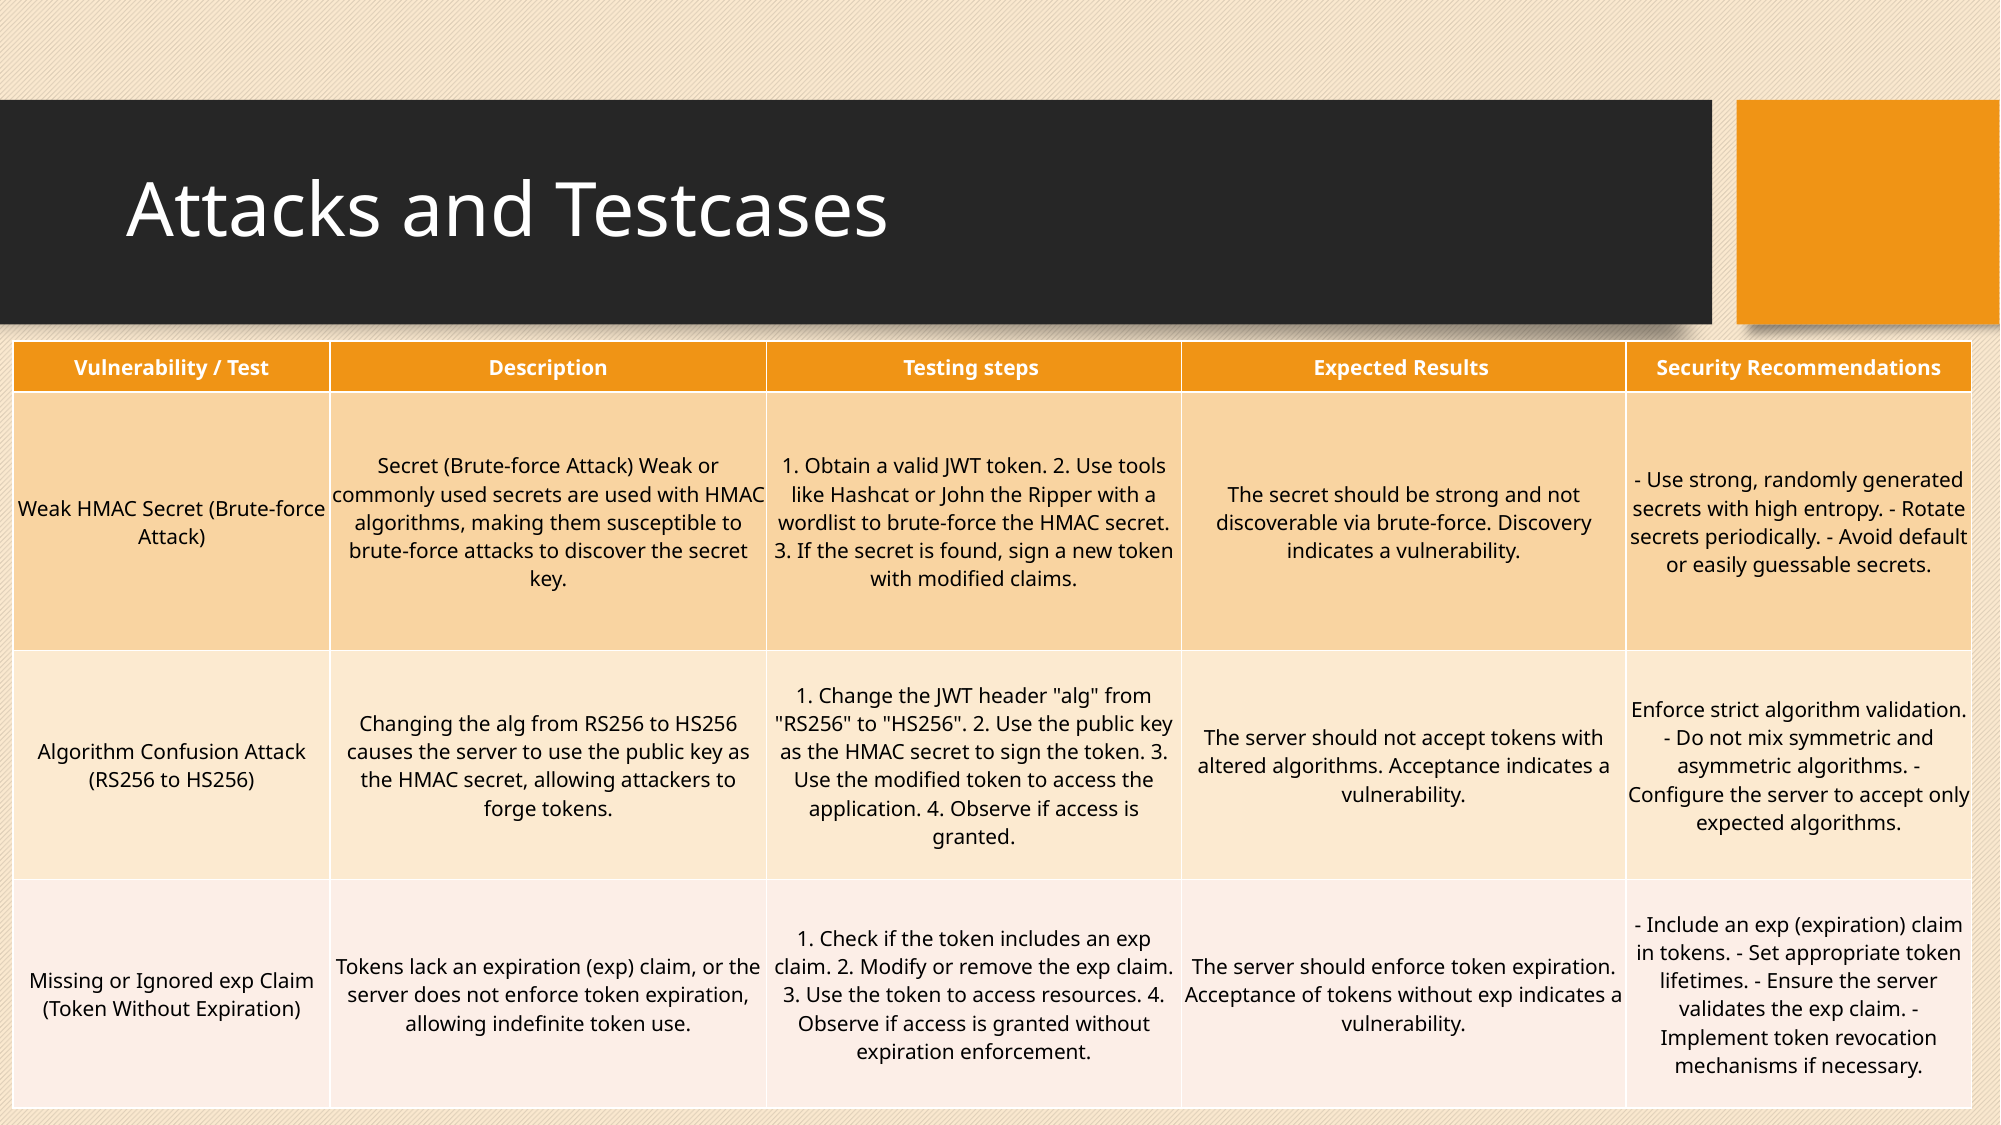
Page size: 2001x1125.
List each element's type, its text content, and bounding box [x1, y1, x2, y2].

table_header Description [331, 342, 766, 391]
table_header Expected Results [1182, 342, 1625, 391]
table_cell - Include an exp (expiration) claim in tokens. - Set appropriate token lifetimes. - Ensure the server validates the exp claim. - Implement token revocation mechanisms if necessary. [1627, 880, 1971, 1107]
title Attacks and Testcases [111, 123, 1689, 301]
table_cell 1. Check if the token includes an exp claim. 2. Modify or remove the exp claim. 3. Use the token to access resources. 4. Observe if access is granted without expiration enforcement. [767, 880, 1181, 1107]
picture [0, 325, 1713, 376]
table_header Vulnerability / Test [14, 342, 329, 391]
table_cell Tokens lack an expiration (exp) claim, or the server does not enforce token expiration, allowing indefinite token use. [331, 880, 766, 1107]
table_cell The server should enforce token expiration. Acceptance of tokens without exp indicates a vulnerability. [1182, 880, 1625, 1107]
table_header Security Recommendations [1627, 342, 1971, 391]
table_cell Weak HMAC Secret (Brute-force Attack) [14, 393, 329, 650]
table_cell 1. Obtain a valid JWT token. 2. Use tools like Hashcat or John the Ripper with a wordlist to brute-force the HMAC secret. 3. If the secret is found, sign a new token with modified claims. [767, 393, 1181, 650]
table_cell Algorithm Confusion Attack (RS256 to HS256) [14, 651, 329, 879]
table_header Testing steps [767, 342, 1181, 391]
table_cell The secret should be strong and not discoverable via brute-force. Discovery indicates a vulnerability. [1182, 393, 1625, 650]
table_cell Missing or Ignored exp Claim (Token Without Expiration) [14, 880, 329, 1107]
table_cell - Use strong, randomly generated secrets with high entropy. - Rotate secrets periodically. - Avoid default or easily guessable secrets. [1627, 393, 1971, 650]
table_cell Secret (Brute-force Attack) Weak or commonly used secrets are used with HMAC algorithms, making them susceptible to brute-force attacks to discover the secret key. [331, 393, 766, 650]
table_cell The server should not accept tokens with altered algorithms. Acceptance indicates a vulnerability. [1182, 651, 1625, 879]
table_cell Enforce strict algorithm validation. - Do not mix symmetric and asymmetric algorithms. - Configure the server to accept only expected algorithms. [1627, 651, 1971, 879]
picture [1736, 325, 2000, 347]
table_cell Changing the alg from RS256 to HS256 causes the server to use the public key as the HMAC secret, allowing attackers to forge tokens. [331, 651, 766, 879]
table_cell 1. Change the JWT header "alg" from "RS256" to "HS256". 2. Use the public key as the HMAC secret to sign the token. 3. Use the modified token to access the application. 4. Observe if access is granted. [767, 651, 1181, 879]
